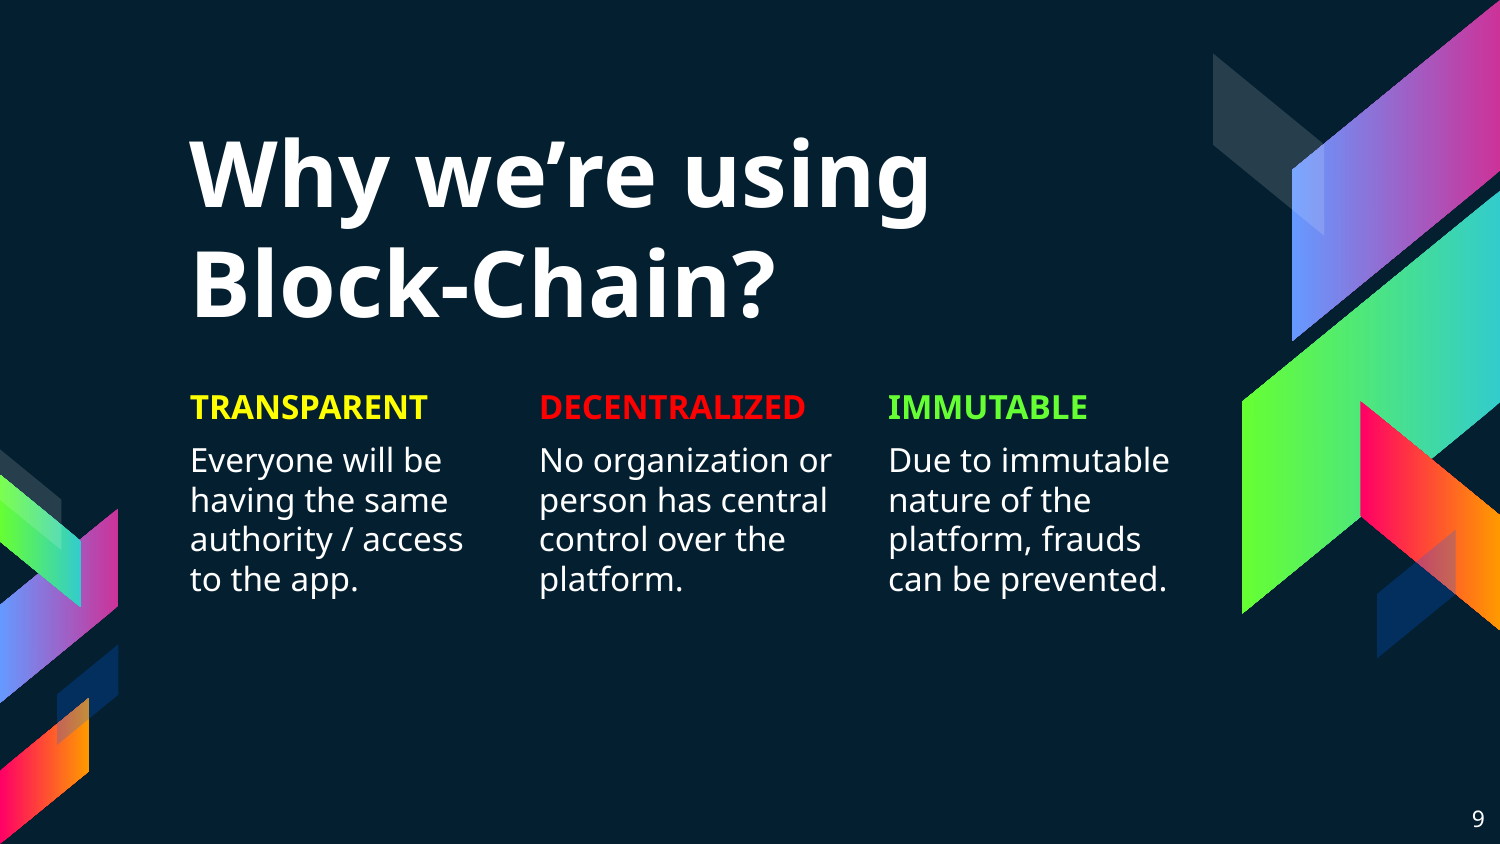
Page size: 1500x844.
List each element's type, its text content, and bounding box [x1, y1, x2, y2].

title Why we’re using Block-Chain? [175, 246, 1155, 351]
slide_number 9 [1403, 789, 1500, 844]
list DECENTRALIZED No organization or person has central control over the platform. [524, 371, 857, 670]
list TRANSPARENT Everyone will be having the same authority / access to the app. [175, 371, 508, 699]
list IMMUTABLE Due to immutable nature of the platform, frauds can be prevented. [873, 371, 1206, 670]
